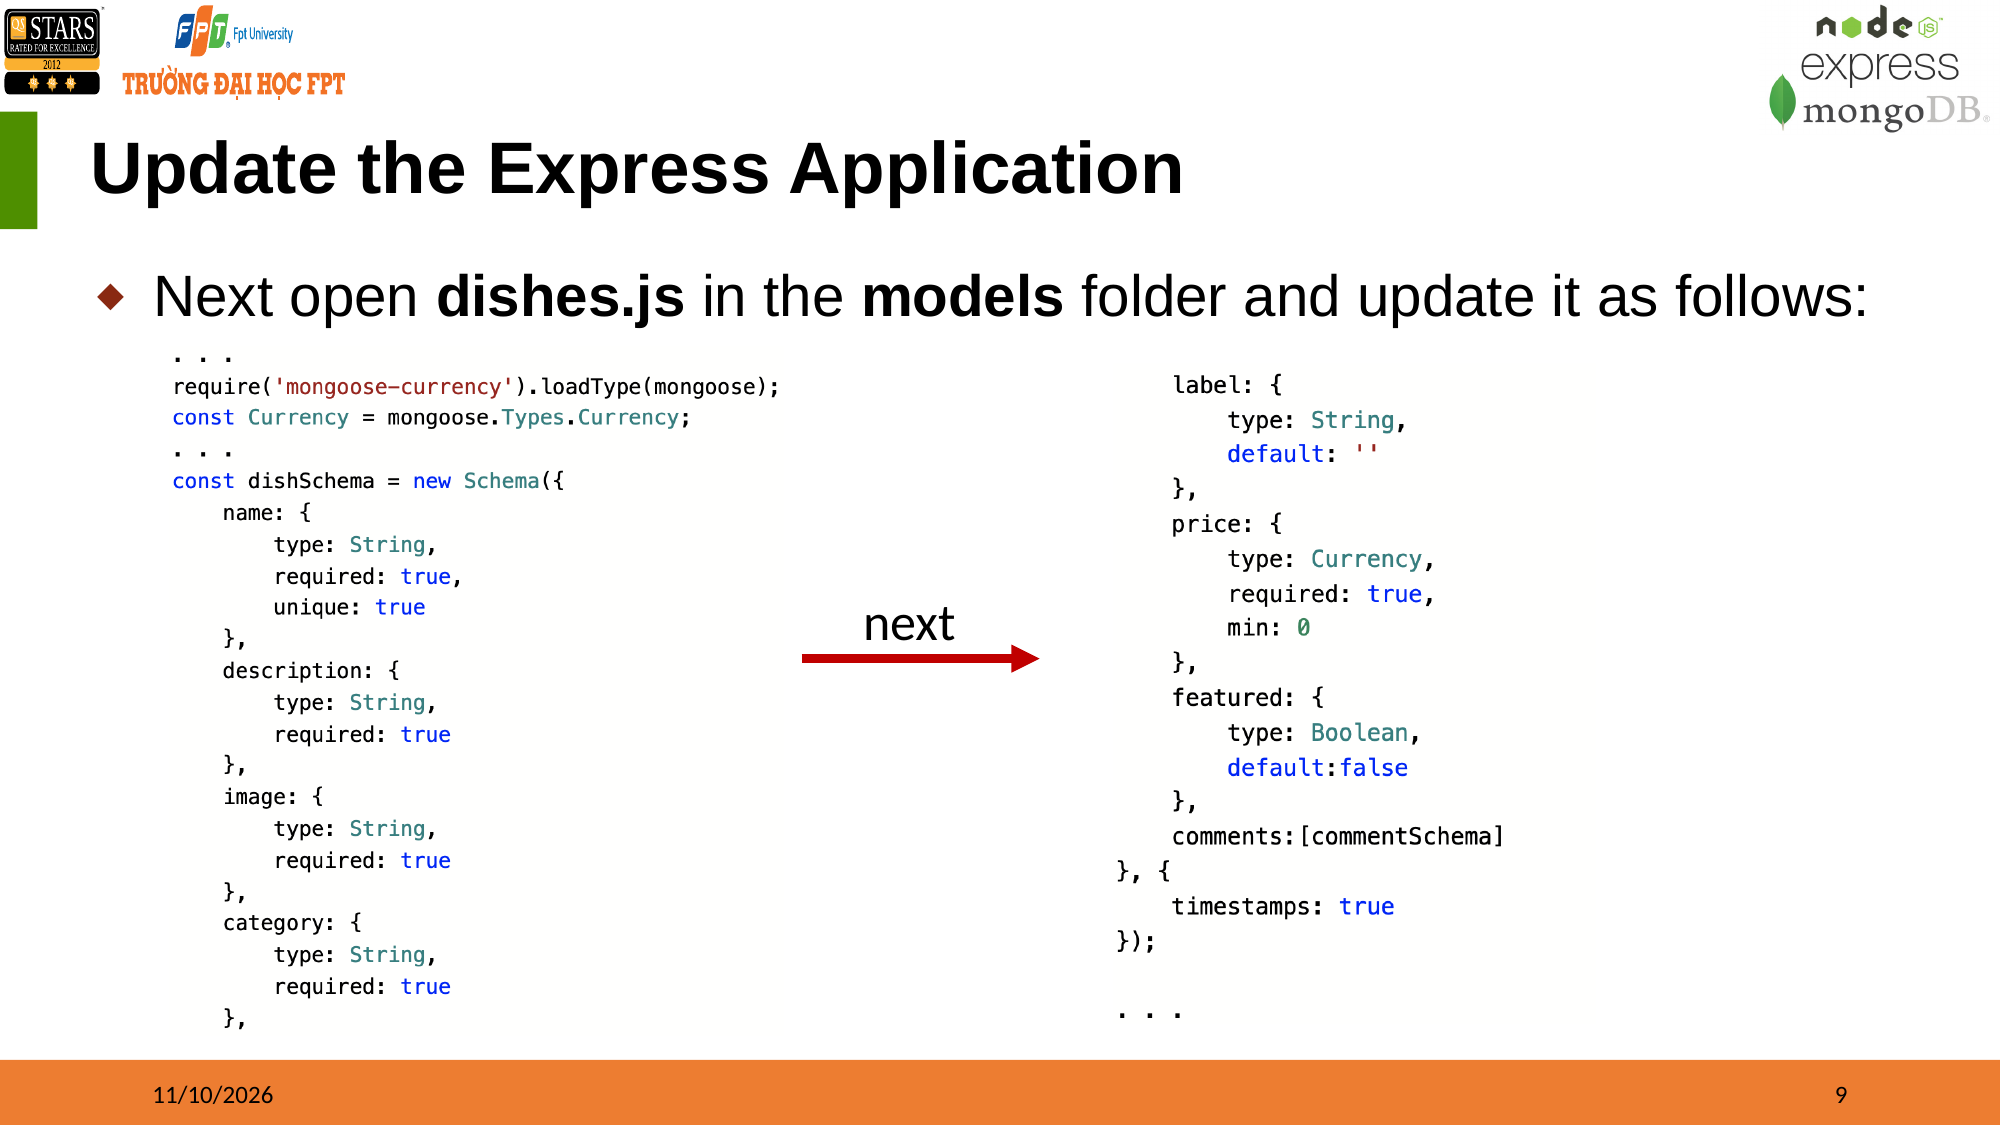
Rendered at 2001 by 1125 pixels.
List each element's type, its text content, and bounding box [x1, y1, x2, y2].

picture [1104, 363, 1596, 1036]
picture [1759, 0, 2000, 135]
slide_number 9 [1412, 1063, 1863, 1124]
picture [168, 346, 784, 1036]
title Update the Express Application [37, 111, 1978, 230]
list Next open dishes.js in the models folder and update it as follows: [82, 229, 1916, 1047]
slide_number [137, 1063, 588, 1124]
text_box next [848, 580, 1040, 658]
